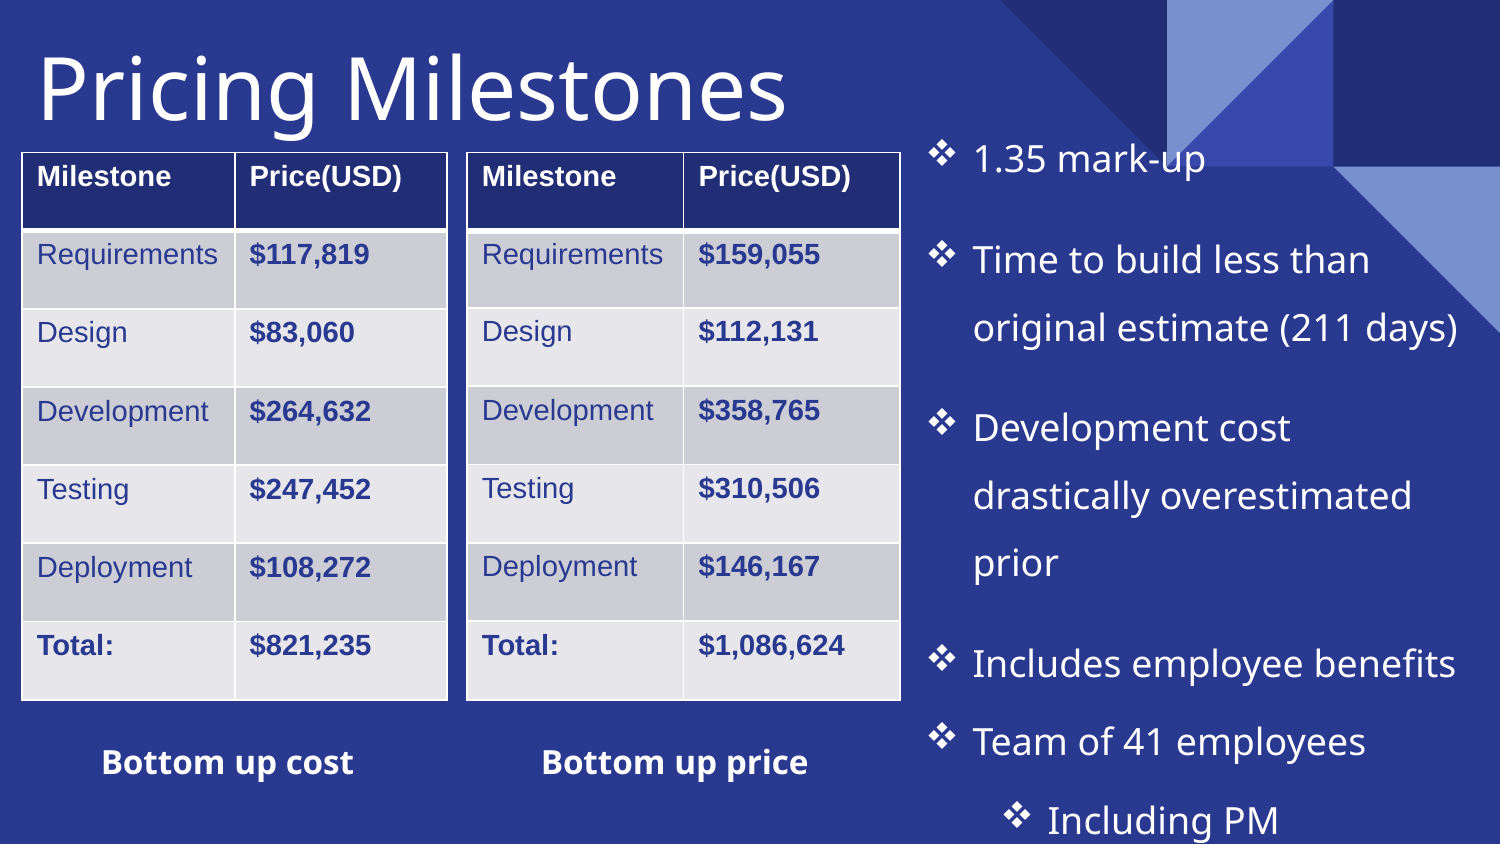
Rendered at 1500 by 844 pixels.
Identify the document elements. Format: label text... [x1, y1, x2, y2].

table_cell Design [468, 309, 683, 385]
text_box Bottom up cost [37, 731, 418, 792]
table_header Price(USD) [684, 153, 820, 228]
table_cell Testing [468, 465, 683, 542]
table_cell Development [23, 388, 234, 464]
table_cell Development [468, 387, 683, 464]
table_cell $83,060 [236, 310, 446, 386]
text_box Bottom up price [485, 731, 820, 792]
title Pricing Milestones [21, 16, 1371, 155]
table_cell Requirements [468, 234, 683, 307]
table_cell $264,632 [236, 388, 446, 464]
table_cell Testing [23, 466, 234, 542]
table_cell Total: [23, 622, 234, 699]
table_cell $310,506 [684, 465, 820, 542]
table_cell Deployment [23, 544, 234, 621]
table_cell $108,272 [236, 544, 446, 621]
table_cell $1,086,624 [684, 622, 820, 699]
table_cell $112,131 [684, 309, 820, 385]
table_header Price(USD) [236, 153, 446, 228]
table_cell $358,765 [684, 387, 820, 464]
text_box 1.35 mark-up Time to build less than original estimate (211 days) Development cost drastically overestimated prior Includes employee benefits Team of 41 employees Including PM [820, 97, 1478, 809]
table_cell $247,452 [236, 466, 446, 542]
table_cell Design [23, 310, 234, 386]
table_cell $117,819 [236, 233, 446, 308]
table_cell $146,167 [684, 544, 820, 620]
table_cell $159,055 [684, 234, 820, 307]
table_cell $821,235 [236, 622, 446, 699]
table_cell Requirements [23, 233, 234, 308]
table_cell Total: [468, 622, 683, 699]
table_header Milestone [23, 153, 234, 228]
table_cell Deployment [468, 544, 683, 620]
table_header Milestone [468, 153, 683, 228]
